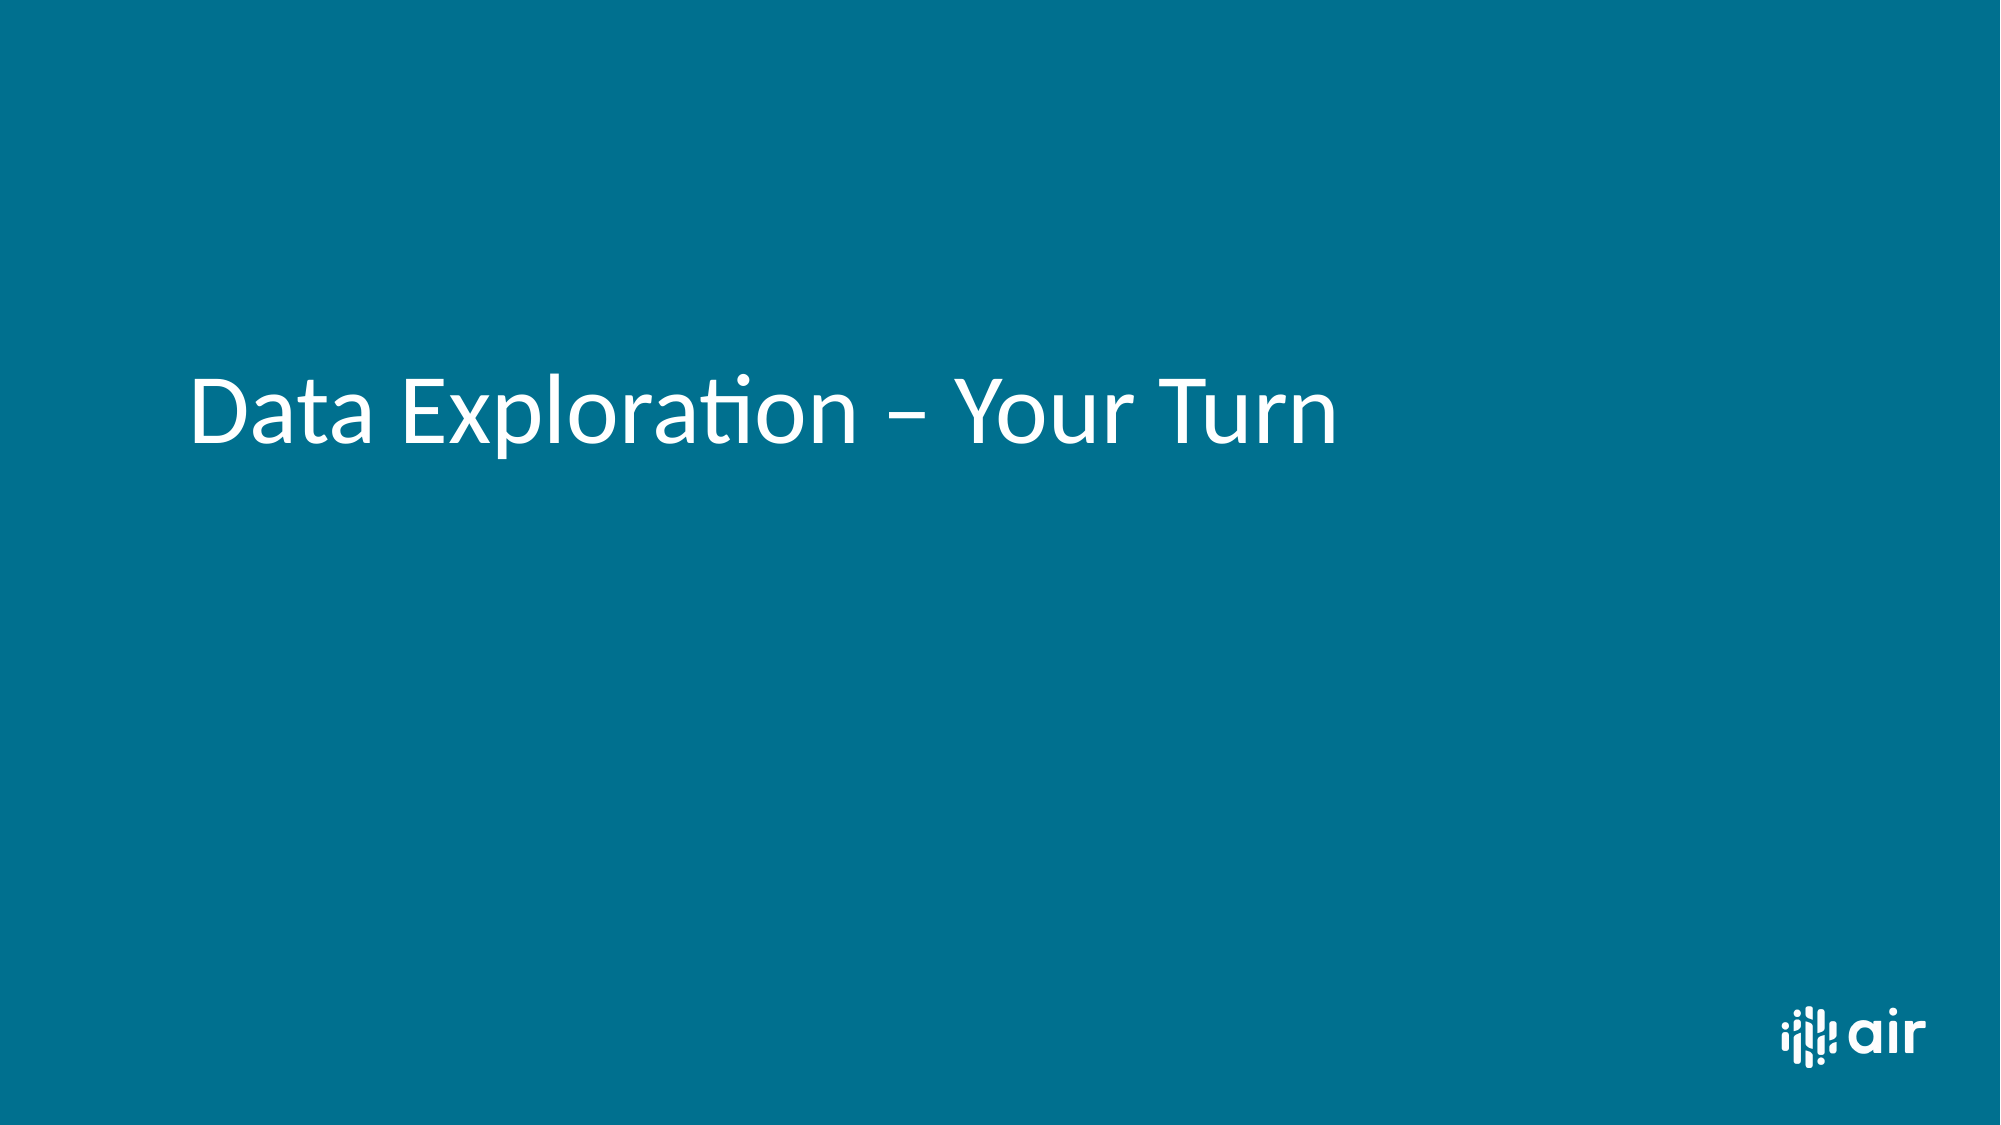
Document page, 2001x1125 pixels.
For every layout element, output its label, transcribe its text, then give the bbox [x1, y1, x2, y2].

picture [1830, 1022, 1836, 1039]
picture [1794, 1034, 1800, 1063]
picture [1794, 1020, 1800, 1030]
picture [1890, 1021, 1897, 1052]
picture [1782, 1033, 1788, 1050]
picture [1806, 1051, 1812, 1067]
picture [1830, 1043, 1836, 1053]
picture [1806, 1022, 1812, 1048]
picture [1818, 1036, 1824, 1054]
picture [1905, 1021, 1925, 1053]
title Data Exploration – Your Turn [173, 349, 1478, 818]
picture [1849, 1021, 1881, 1053]
picture [1890, 1008, 1896, 1015]
picture [1818, 1010, 1824, 1032]
picture [1806, 1007, 1812, 1018]
